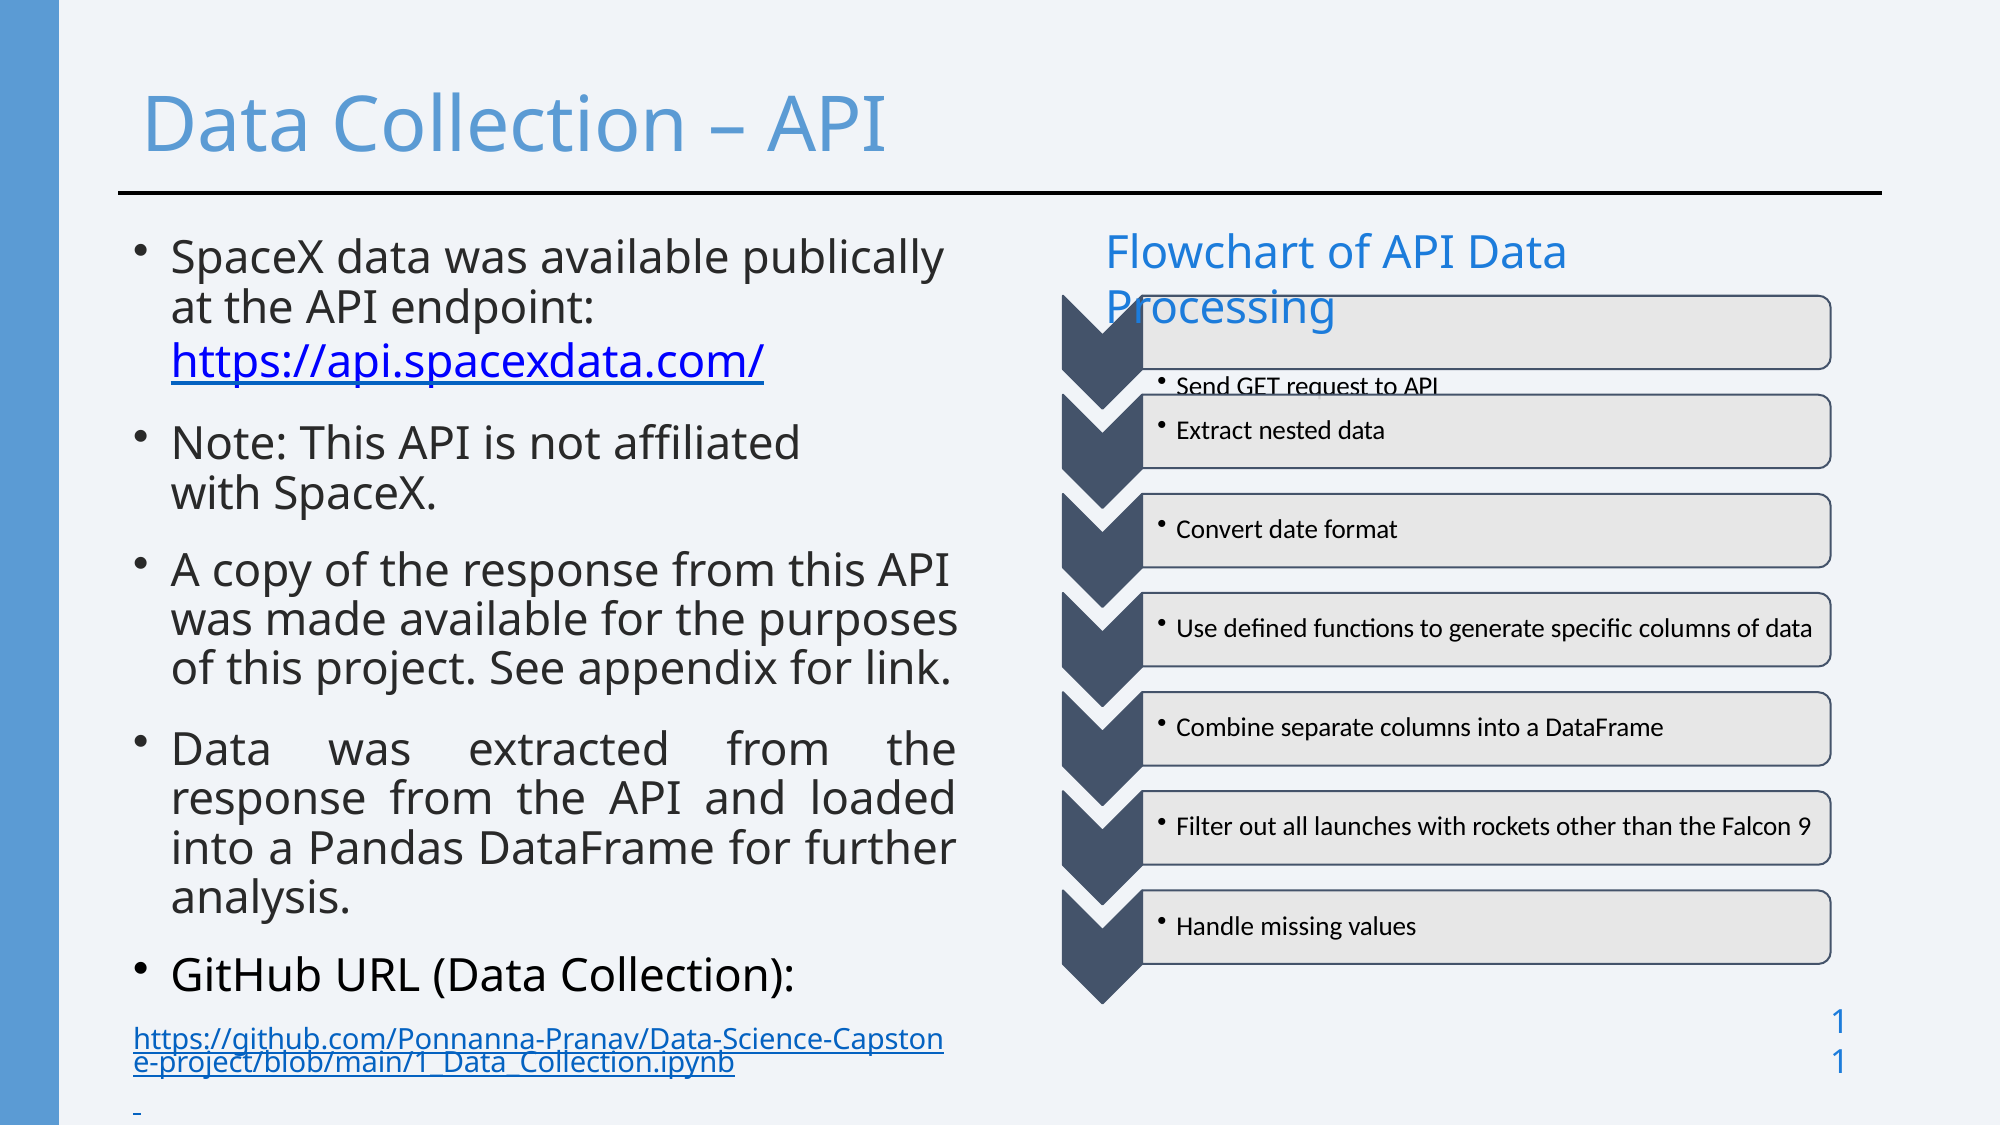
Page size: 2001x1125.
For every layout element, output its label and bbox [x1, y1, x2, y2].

text_box [0, 0, 1883, 1125]
